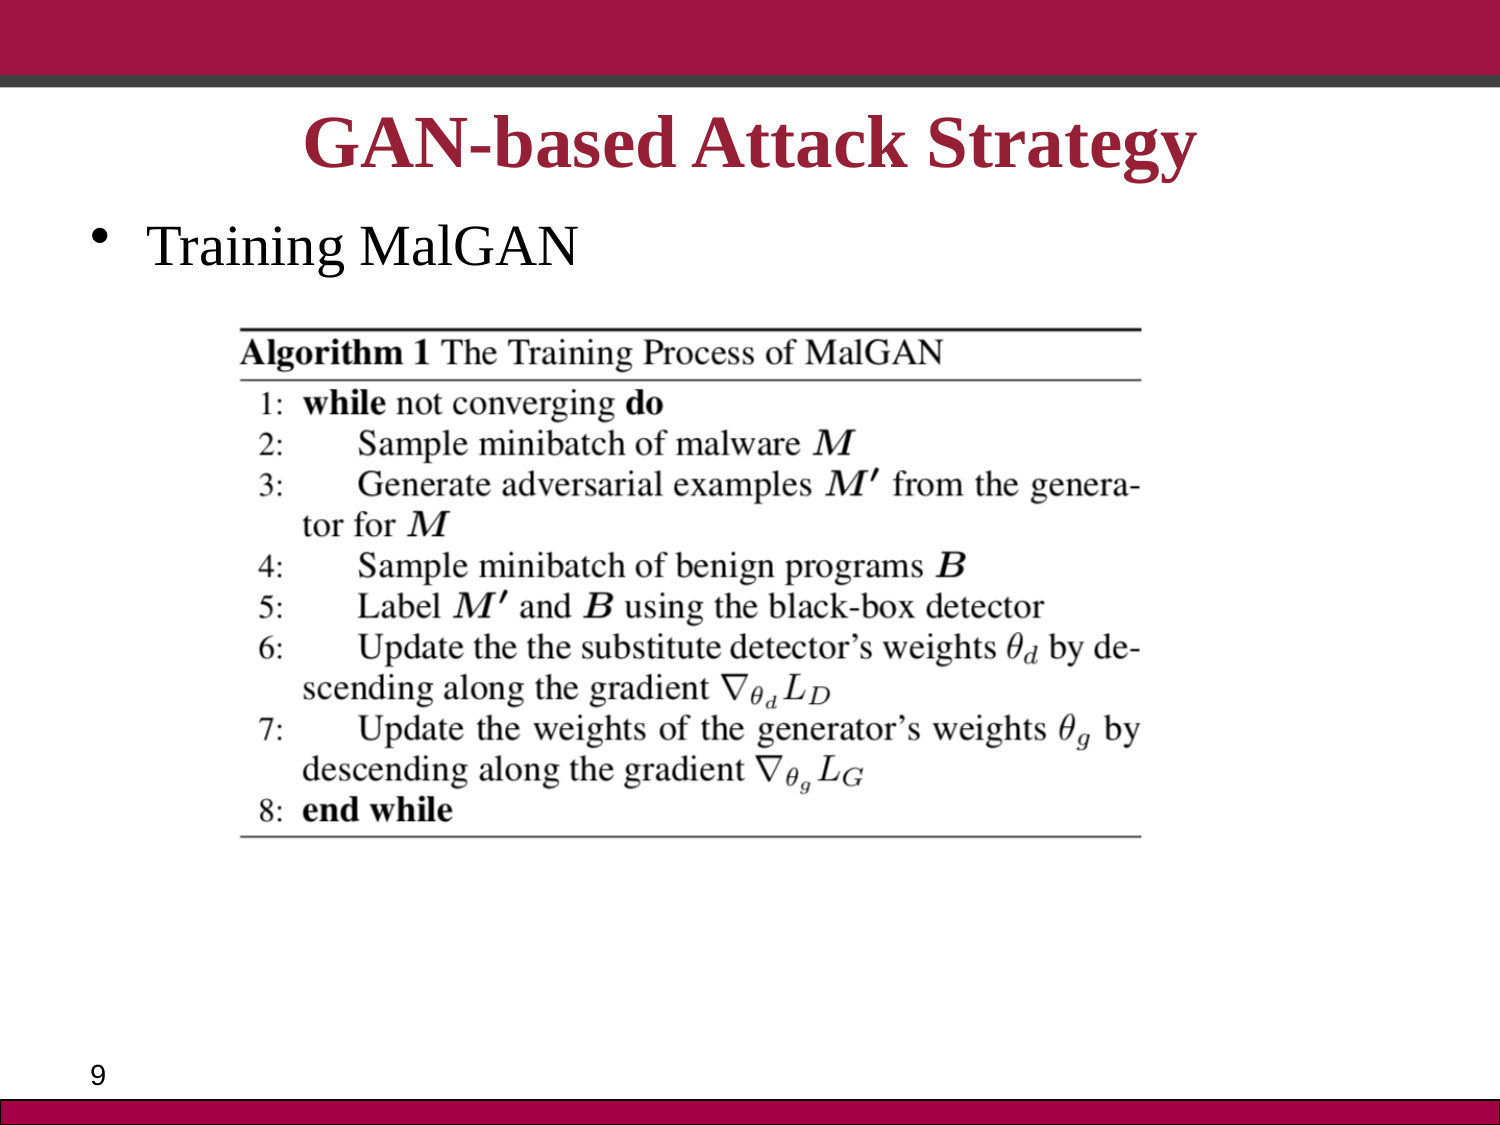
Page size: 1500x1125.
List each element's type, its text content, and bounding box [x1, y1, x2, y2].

picture [212, 295, 1165, 846]
title GAN-based Attack Strategy [74, 87, 1426, 188]
slide_number 9 [74, 1048, 251, 1102]
list Training MalGAN [74, 199, 1426, 288]
